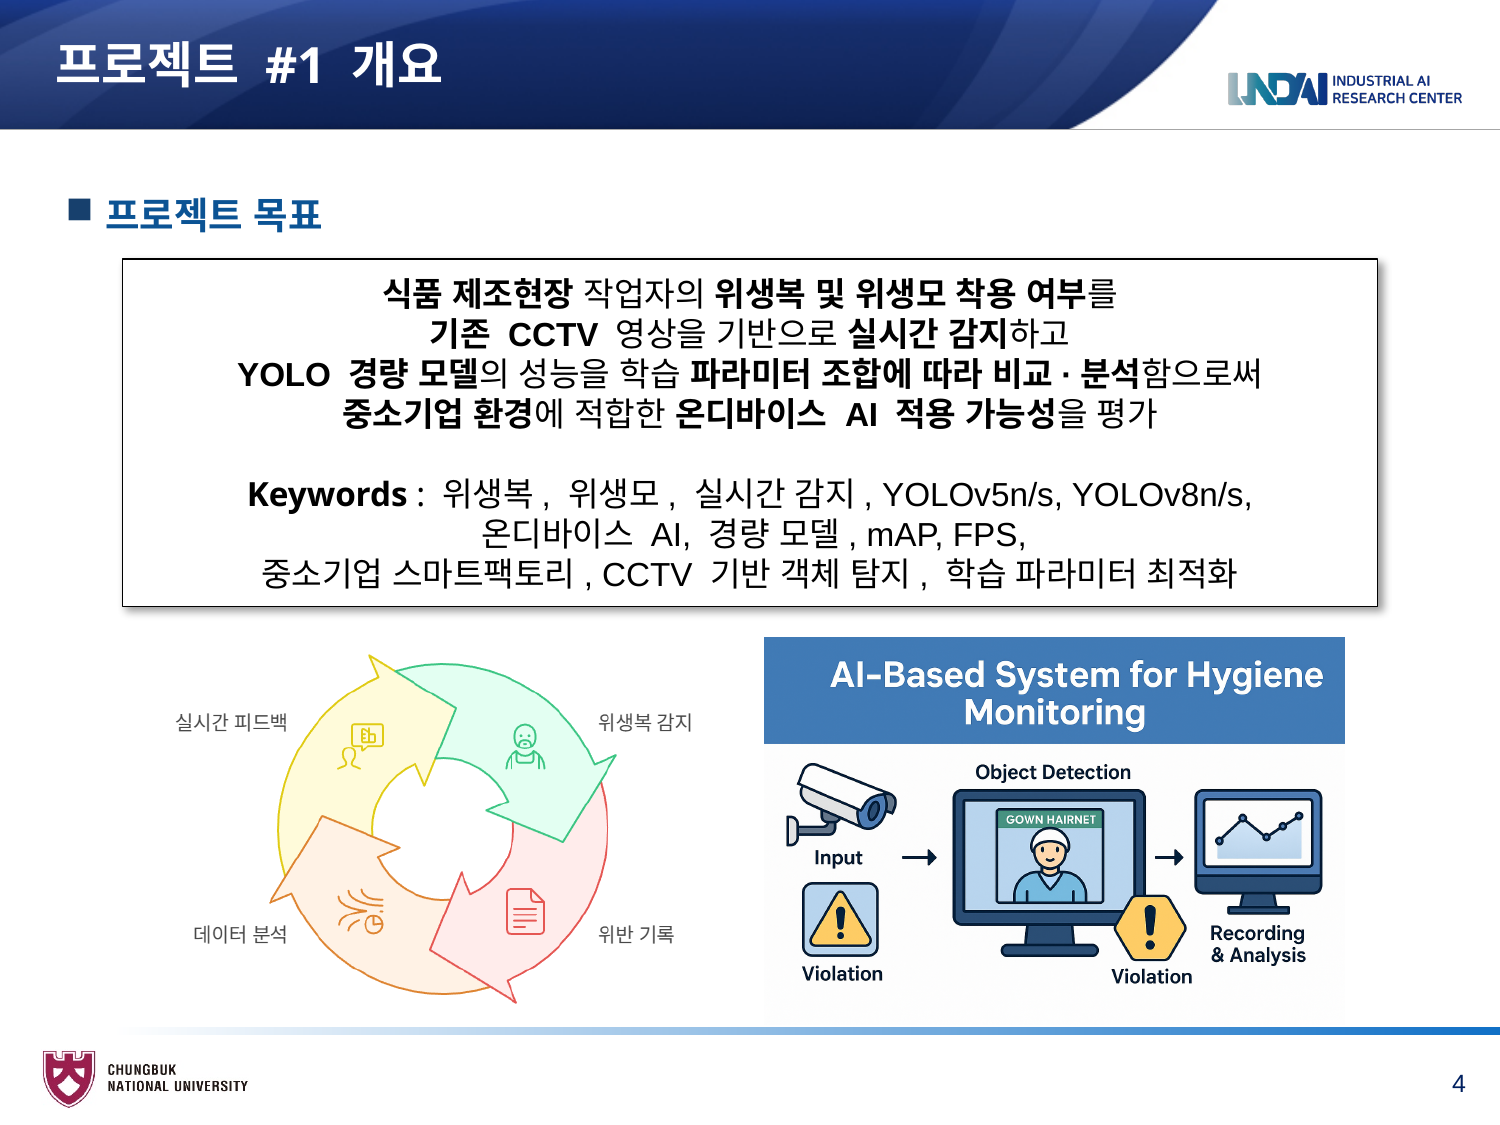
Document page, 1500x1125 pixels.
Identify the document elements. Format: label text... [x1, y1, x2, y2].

picture [173, 637, 705, 1025]
title 프로젝트 #1 개요 [55, 10, 1375, 116]
picture [41, 1049, 249, 1109]
text_box 프로젝트 목표 [65, 178, 1430, 366]
picture [0, 0, 1500, 129]
picture [764, 637, 1346, 1025]
text_box 식품 제조현장 작업자의 위생복 및 위생모 착용 여부를 기존 CCTV 영상을 기반으로 실시간 감지하고 YOLO 경량 모델의 성능을 학습 파라미터 조합에 따라 비교·분석함으로써 중소기업 환경에 적합한 온디바이스 AI 적용 가능성을 평가 Keywords : 위생복, 위생모, 실시간 감지, YOLOv5n/s, YOLOv8n/s, 온디바이스 AI, 경량 모델, mAP, FPS, 중소기업 스마트팩토리, CCTV 기반 객체 탐지, 학습 파라미터 최적화 [122, 259, 1378, 607]
